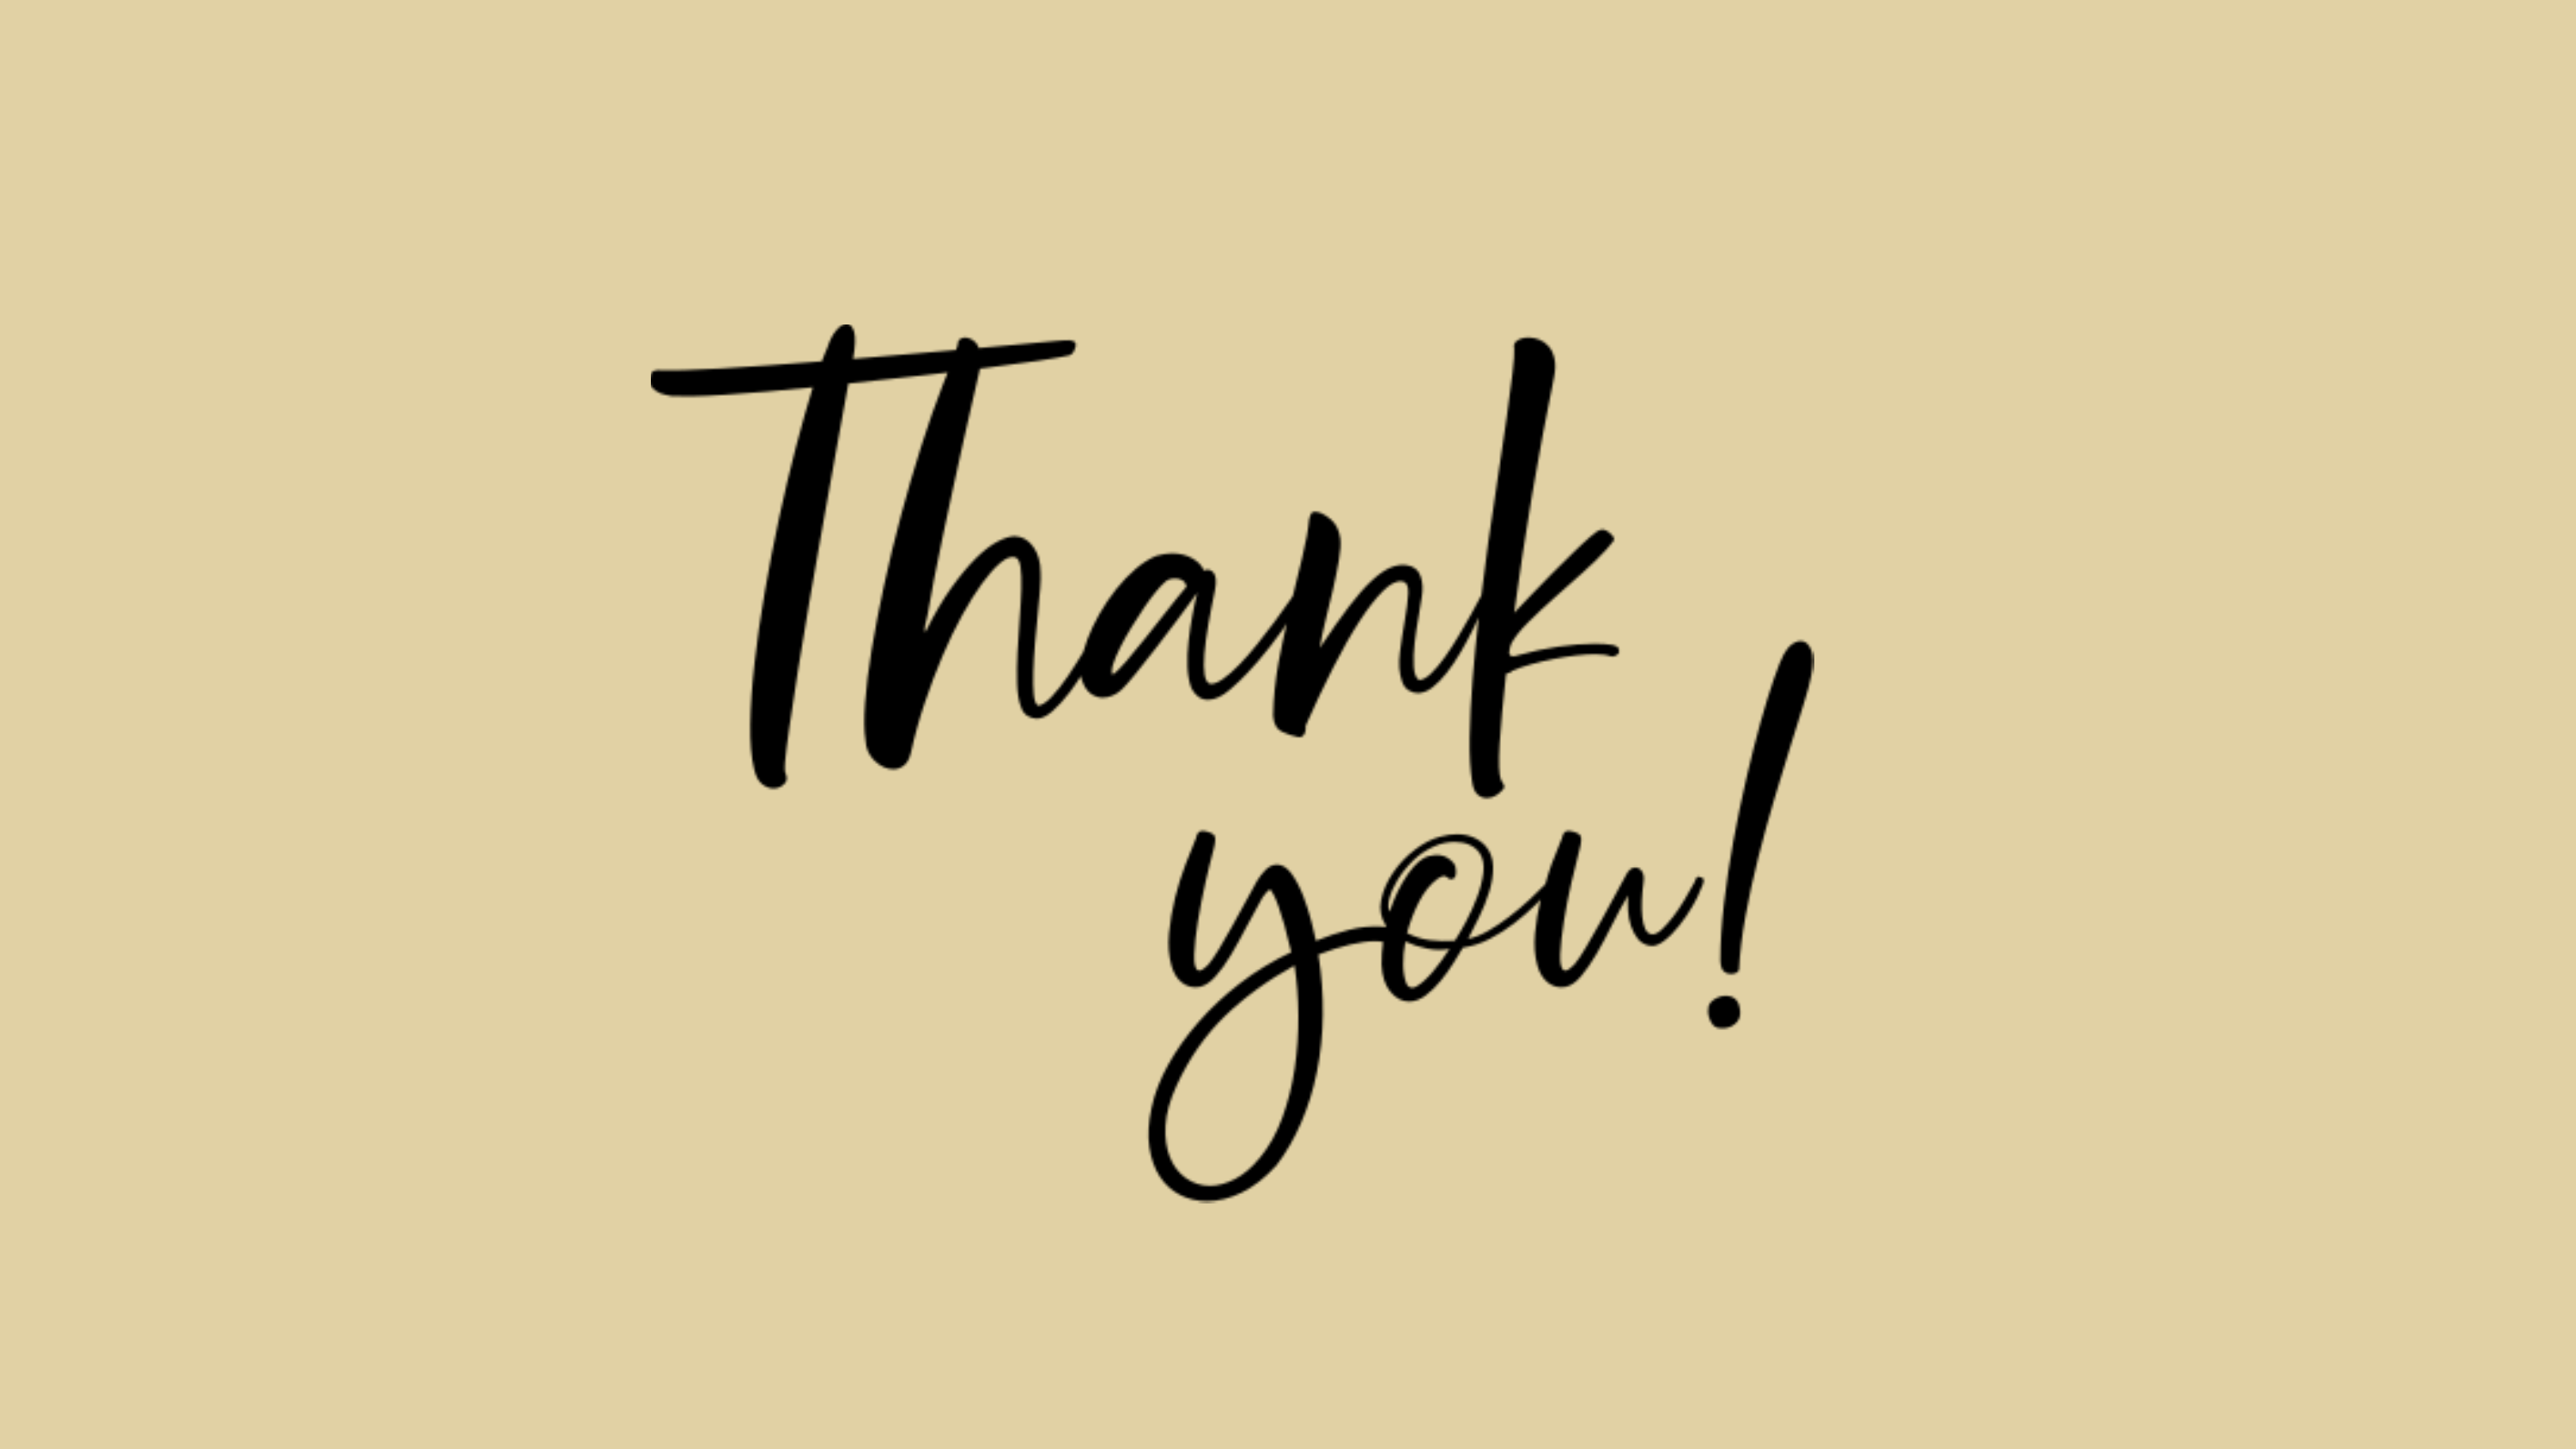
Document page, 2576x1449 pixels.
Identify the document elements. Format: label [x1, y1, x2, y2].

text_box [651, 324, 1815, 1203]
